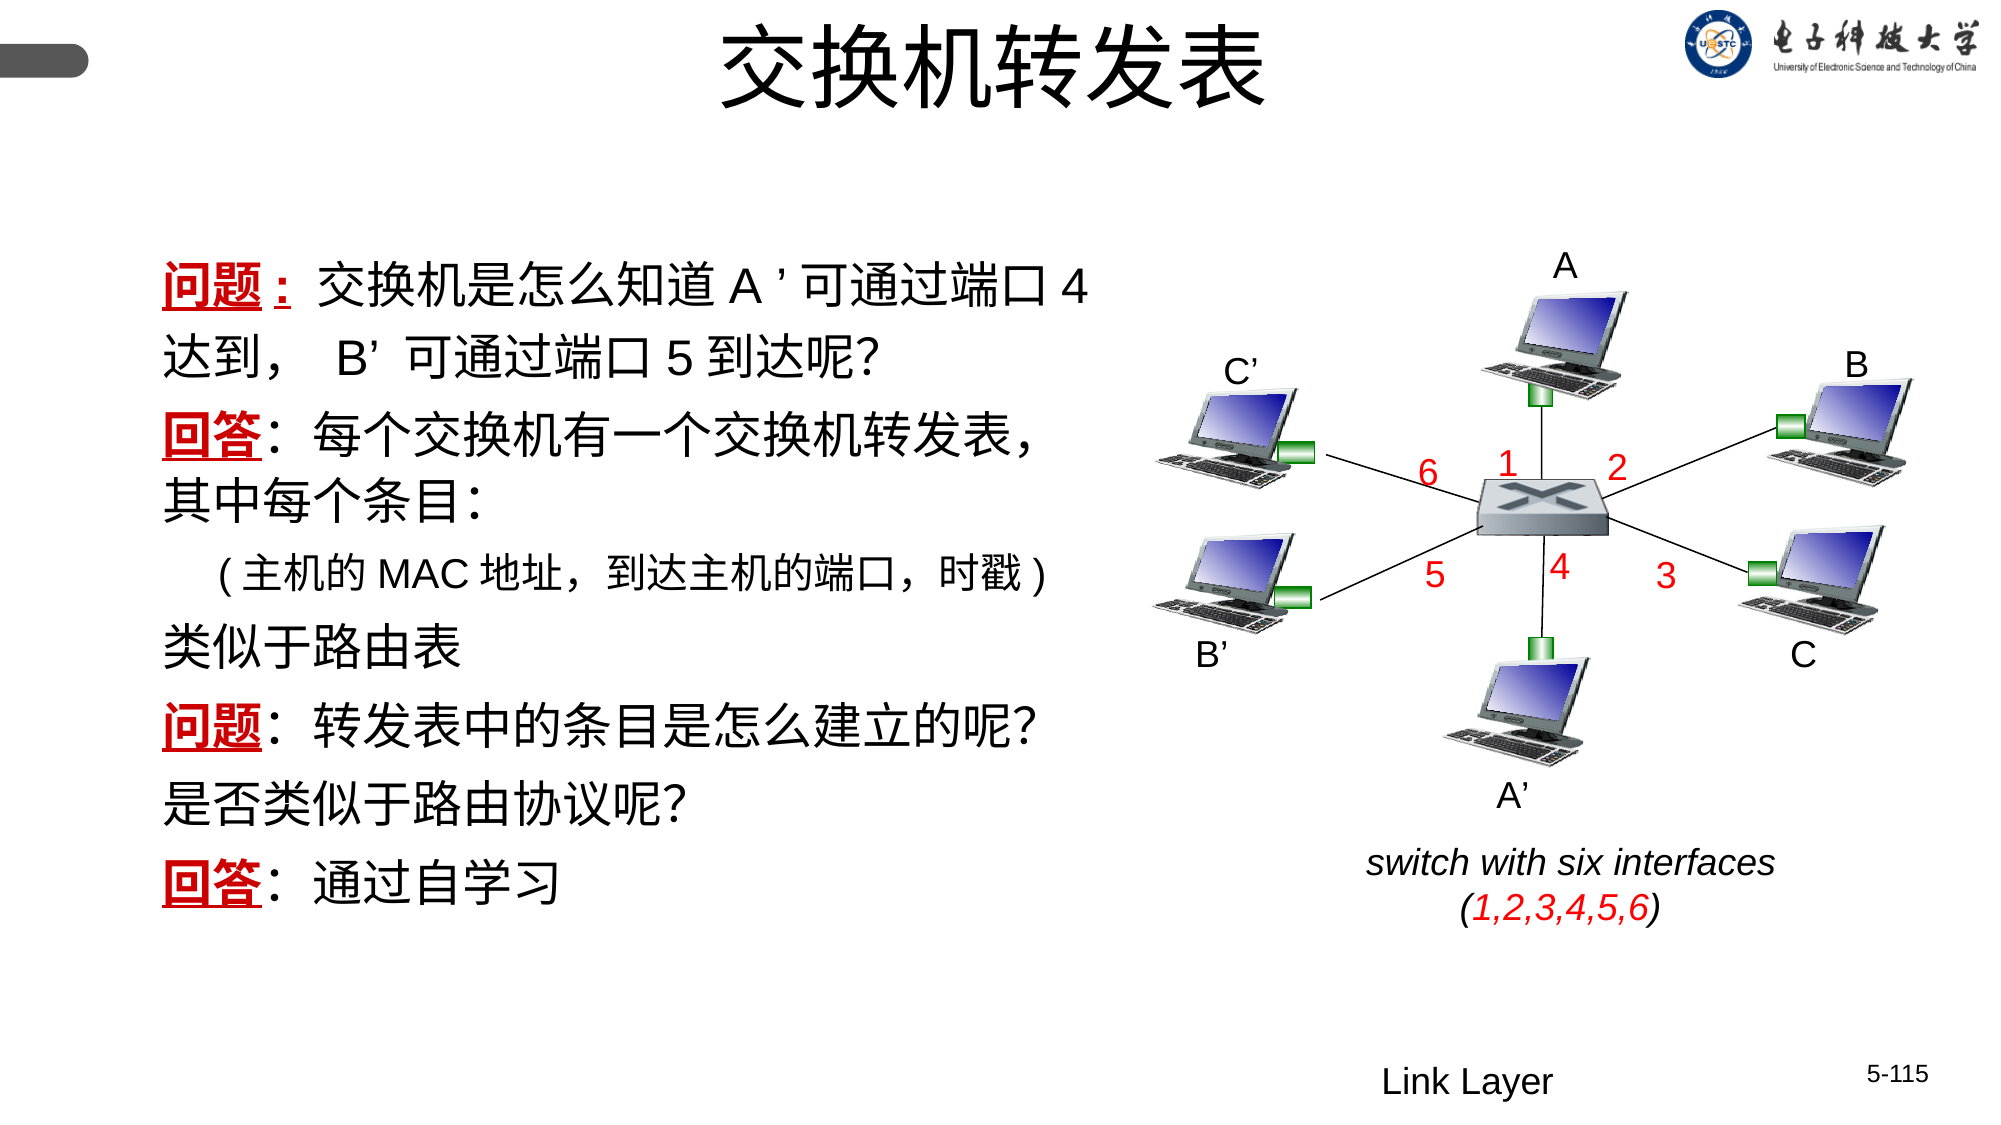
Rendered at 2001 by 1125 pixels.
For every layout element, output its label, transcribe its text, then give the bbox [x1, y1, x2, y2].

footer Link Layer [1366, 1050, 1852, 1125]
list 问题: 交换机是怎么知道A ’可通过端口4达到， B’ 可通过端口5到达呢？ 回答：每个交换机有一个交换机转发表，其中每个条目： (主机的MAC地址，到达主机的端口，时戳) 类似于路由表 问题：转发表中的条目是怎么建立的呢？ 是否类似于路由协议呢？ 回答：通过自学习 [147, 233, 1117, 1023]
title 交换机转发表 [0, 14, 1987, 203]
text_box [1116, 233, 1918, 937]
picture [1685, 10, 1979, 14]
slide_number 5- [1852, 1050, 2000, 1125]
